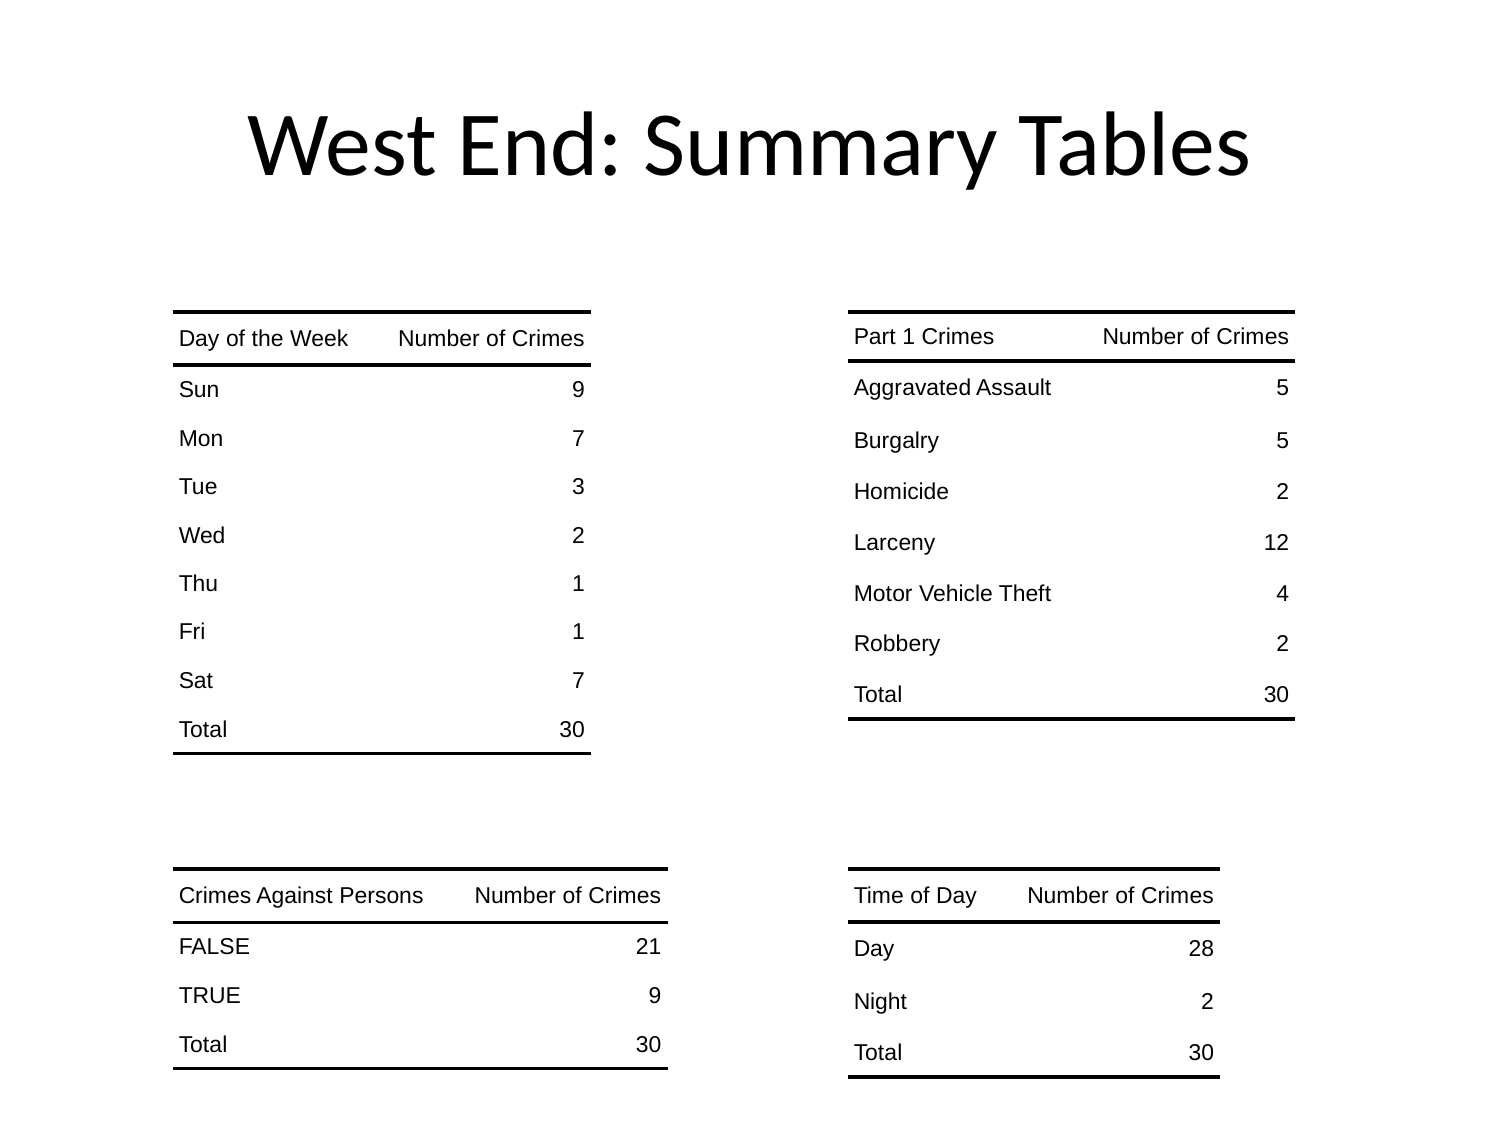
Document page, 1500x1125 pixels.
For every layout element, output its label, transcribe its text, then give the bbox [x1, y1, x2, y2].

table_cell Larceny [848, 516, 1078, 569]
table_cell 3 [374, 463, 591, 511]
table_header Number of Crimes [450, 871, 668, 921]
table_cell 1 [374, 560, 591, 608]
table_cell Sun [173, 367, 374, 414]
table_cell 4 [1078, 569, 1295, 617]
table_cell 5 [1078, 414, 1295, 467]
title West End: Summary Tables [75, 45, 1425, 233]
table_header Number of Crimes [1003, 871, 1220, 920]
table_cell Tue [173, 463, 374, 511]
table_cell TRUE [173, 972, 450, 1020]
table_cell Wed [173, 511, 374, 560]
table_cell Total [848, 1028, 1003, 1075]
table_cell 28 [1003, 924, 1220, 975]
table_cell Total [173, 705, 374, 752]
table_cell Aggravated Assault [848, 363, 1078, 414]
table_cell Total [173, 1020, 450, 1067]
table_cell Motor Vehicle Theft [848, 569, 1078, 617]
table_cell 2 [1078, 617, 1295, 670]
table_cell Thu [173, 560, 374, 608]
table_cell Fri [173, 608, 374, 656]
table_cell Night [848, 975, 1003, 1028]
table_header Crimes Against Persons [173, 871, 450, 921]
table_cell Sat [173, 656, 374, 705]
table_header Day of the Week [173, 314, 374, 363]
table_header Number of Crimes [1078, 314, 1295, 359]
table_cell Homicide [848, 467, 1078, 516]
table_header Time of Day [848, 871, 1003, 920]
table_cell Burgalry [848, 414, 1078, 467]
table_cell 1 [374, 608, 591, 656]
table_cell FALSE [173, 924, 450, 972]
table_cell 7 [374, 414, 591, 463]
table_cell Total [848, 670, 1078, 717]
table_cell 9 [450, 972, 668, 1020]
table_cell 2 [374, 511, 591, 560]
table_cell 30 [374, 705, 591, 752]
table_cell 21 [450, 924, 668, 972]
table_cell Day [848, 924, 1003, 975]
table_cell Mon [173, 414, 374, 463]
table_cell 2 [1003, 975, 1220, 1028]
table_cell 12 [1078, 516, 1295, 569]
table_cell 30 [1078, 670, 1295, 717]
table_cell 2 [1078, 467, 1295, 516]
table_cell 7 [374, 656, 591, 705]
table_cell 30 [1003, 1028, 1220, 1075]
table_header Part 1 Crimes [848, 314, 1078, 359]
table_cell 30 [450, 1020, 668, 1067]
table_header Number of Crimes [374, 314, 591, 363]
table_cell 9 [374, 367, 591, 414]
table_cell 5 [1078, 363, 1295, 414]
table_cell Robbery [848, 617, 1078, 670]
